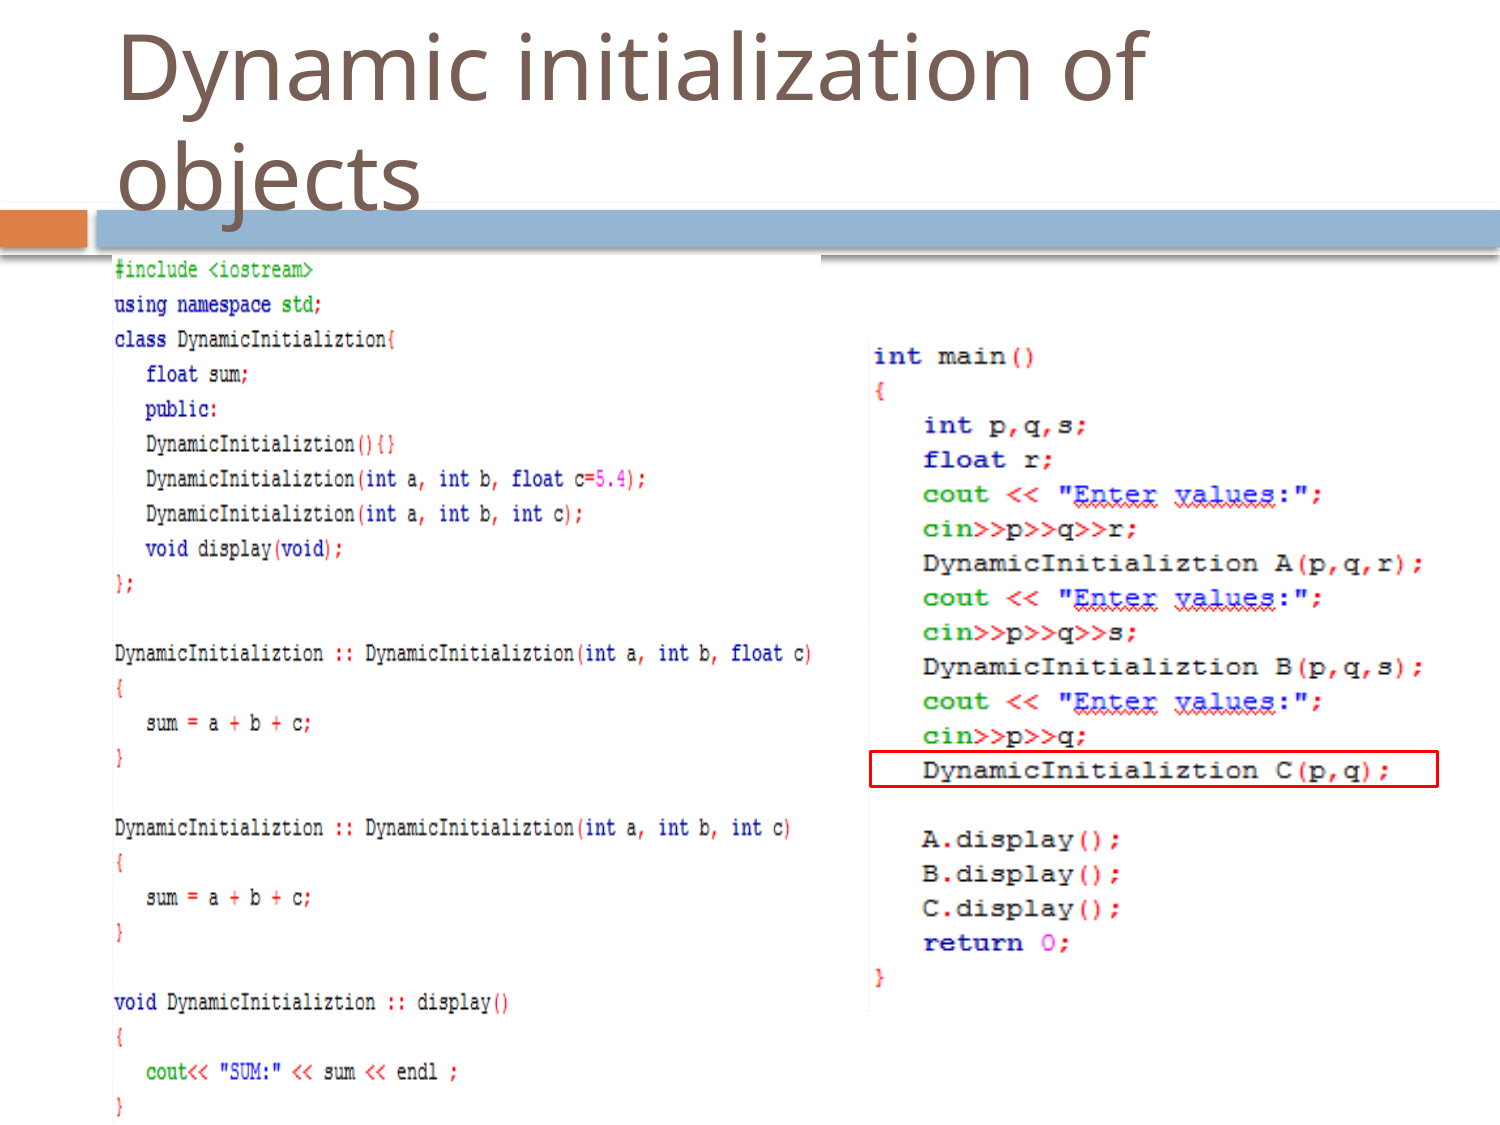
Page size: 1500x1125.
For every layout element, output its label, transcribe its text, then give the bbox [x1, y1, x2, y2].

picture [111, 254, 822, 1125]
picture [867, 337, 1459, 1012]
title Dynamic initialization of objects [100, 37, 1438, 200]
